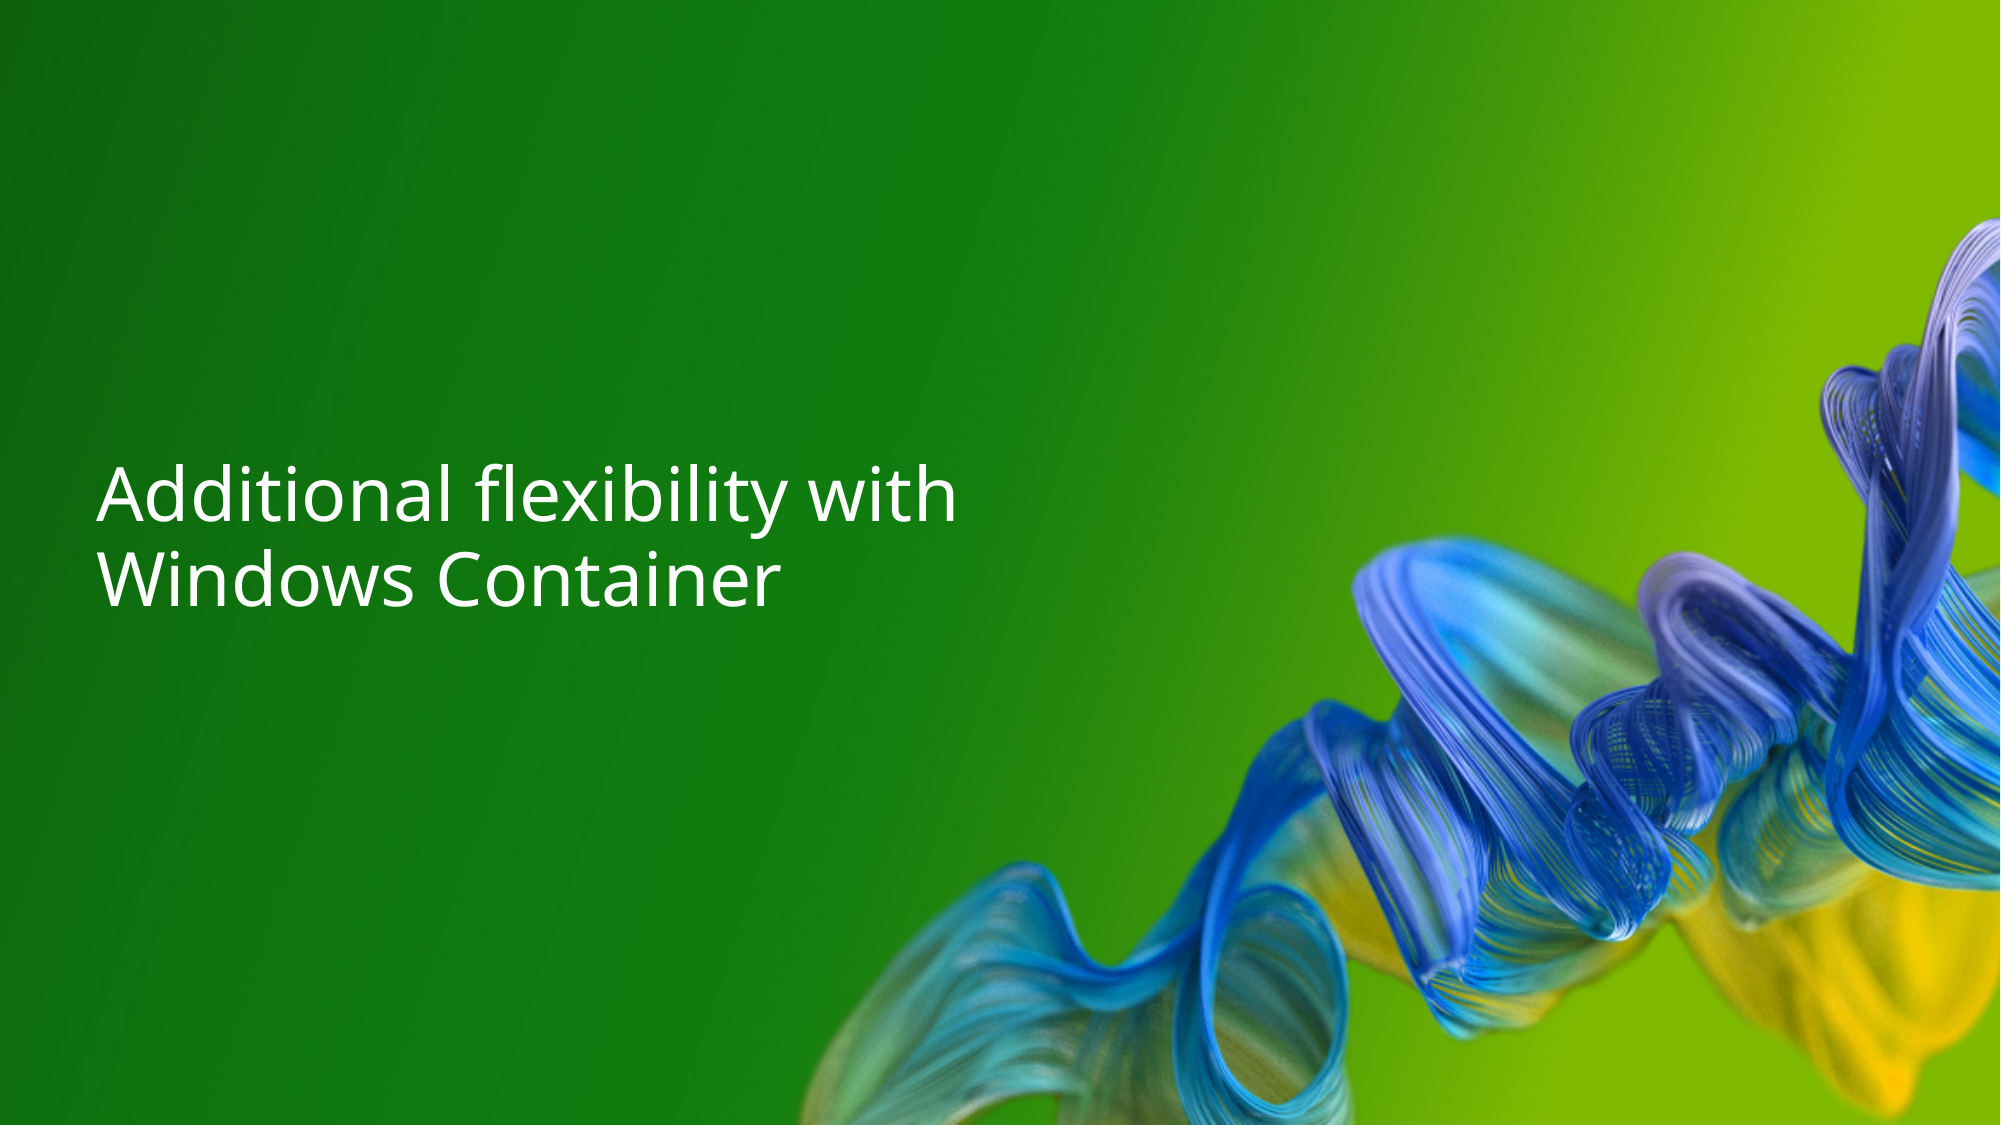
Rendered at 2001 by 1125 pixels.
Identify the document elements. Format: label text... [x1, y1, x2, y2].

picture [1991, 440, 2001, 453]
title Additional flexibility with Windows Container [96, 444, 1023, 633]
picture [0, 0, 2001, 1125]
